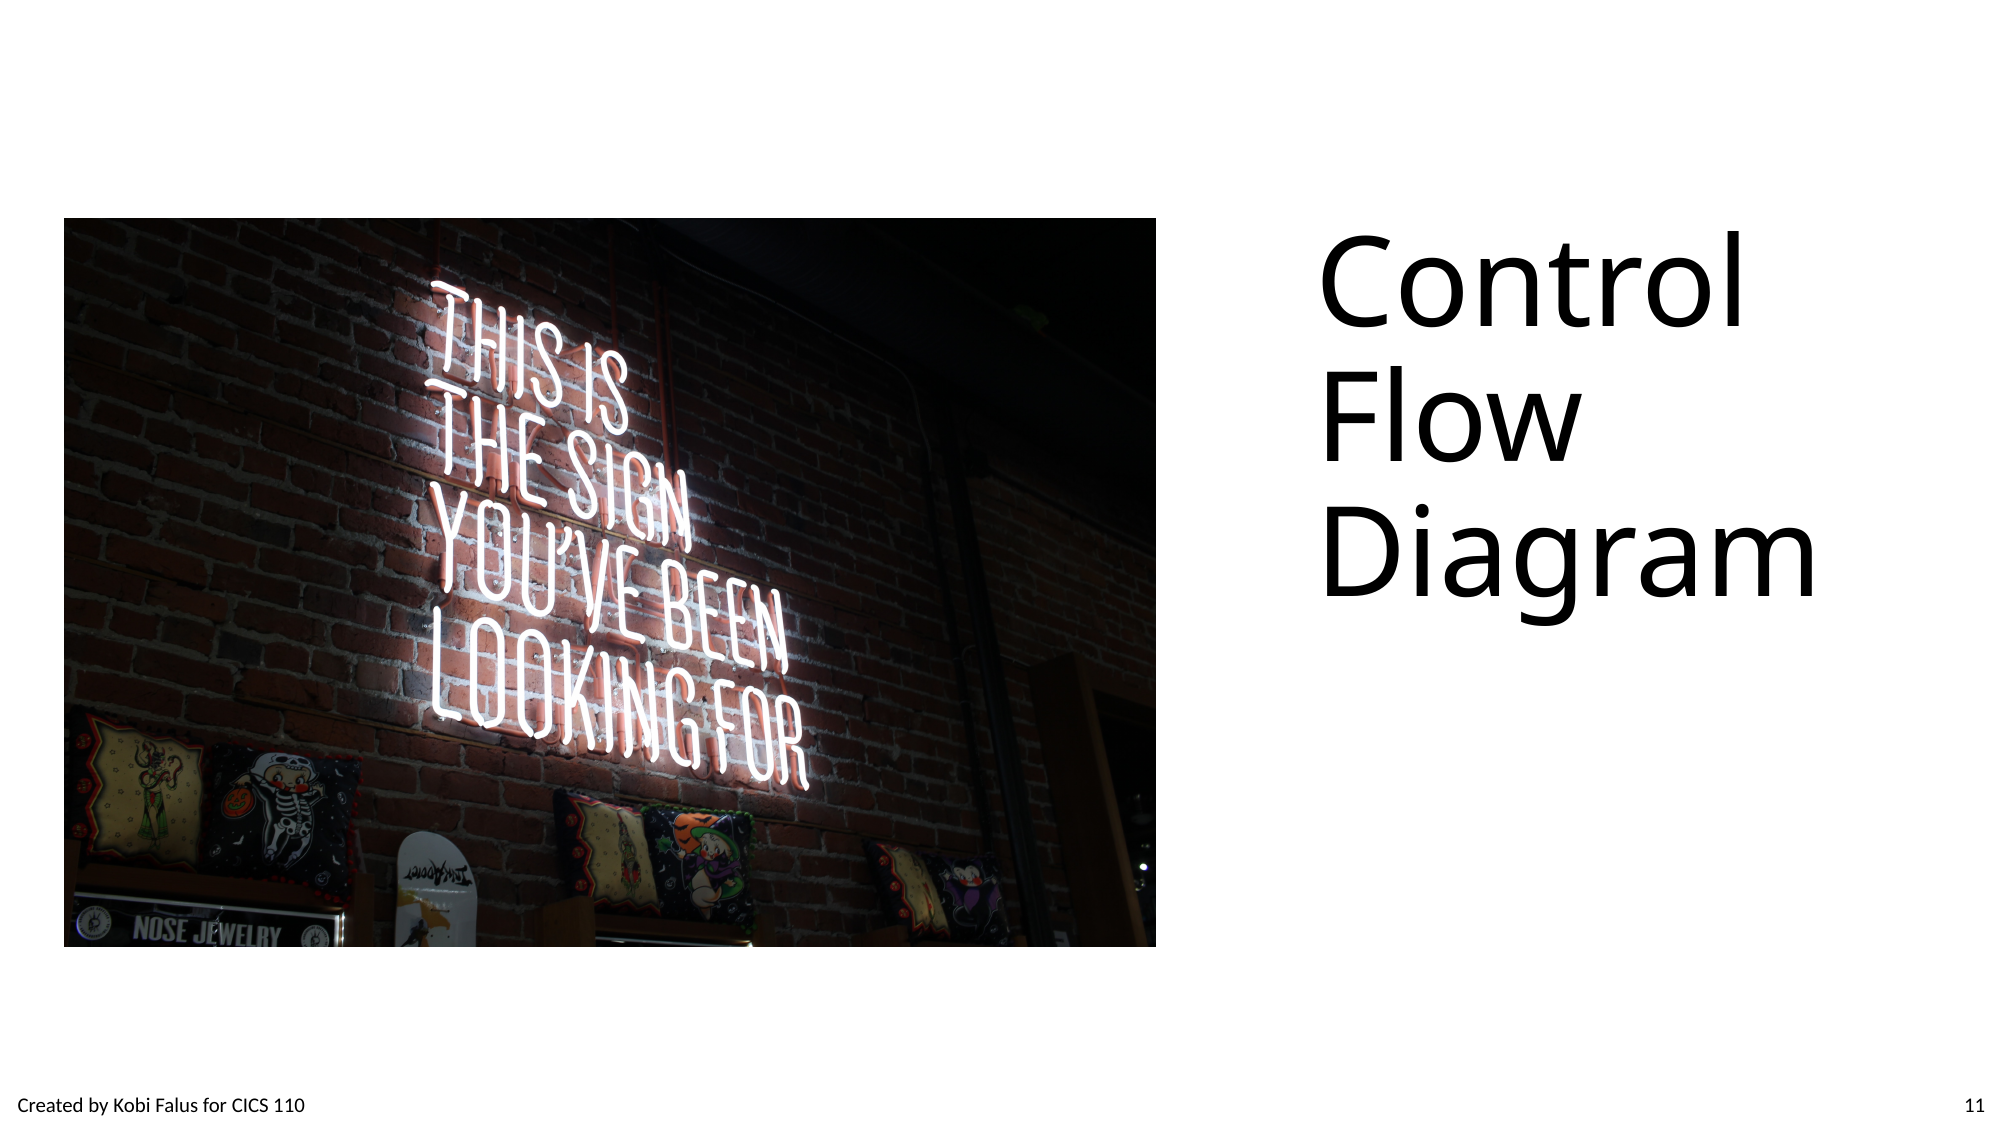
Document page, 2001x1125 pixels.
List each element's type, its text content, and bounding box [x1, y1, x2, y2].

picture [64, 218, 1156, 947]
title Control Flow Diagram [1300, 218, 1884, 631]
